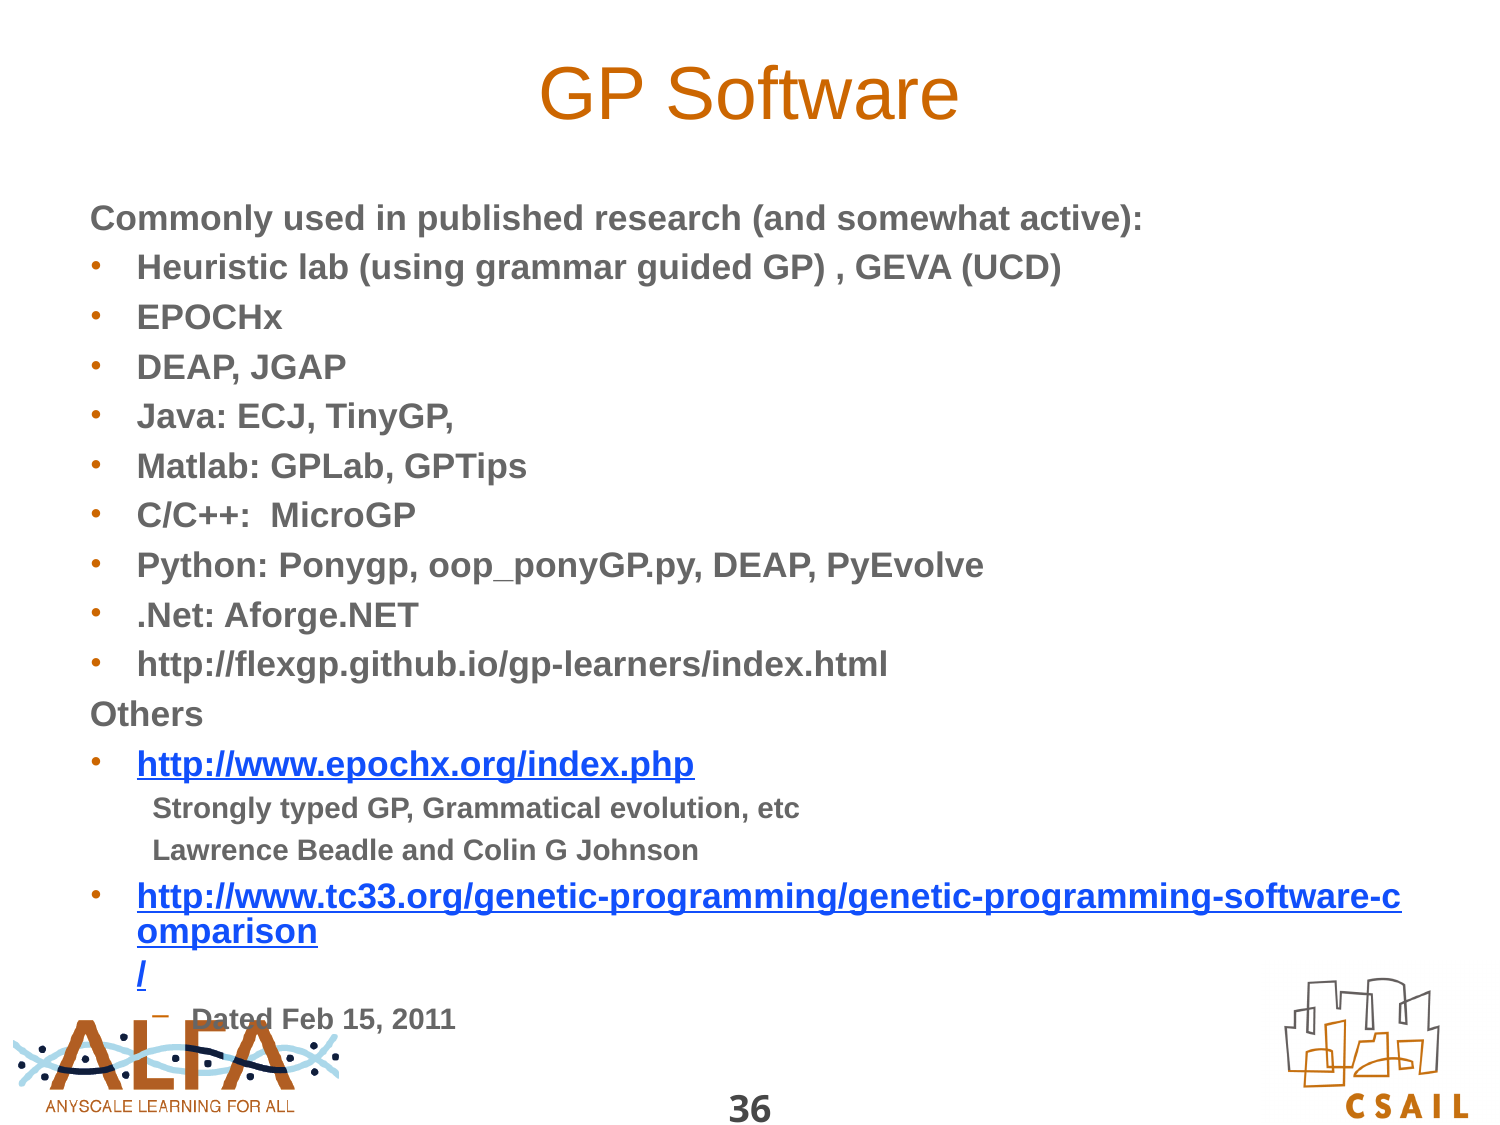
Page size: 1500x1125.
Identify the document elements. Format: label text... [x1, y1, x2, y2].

picture [1261, 960, 1500, 1123]
list Commonly used in published research (and somewhat active): Heuristic lab (using grammar guided GP) , GEVA (UCD) EPOCHx DEAP, JGAP Java: ECJ, TinyGP, Matlab: GPLab, GPTips C/C++: MicroGP Python: Ponygp, oop_ponyGP.py, DEAP, PyEvolve .Net: Aforge.NET http://flexgp.github.io/gp-learners/index.html Others http://www.epochx.org/index.php Strongly typed GP, Grammatical evolution, etc Lawrence Beadle and Colin G Johnson http://www.tc33.org/genetic-programming/genetic-programming-software-comparison/ Dated Feb 15, 2011 [75, 187, 1438, 1013]
title GP Software [0, 37, 1500, 138]
picture [13, 1009, 339, 1113]
text_box 36 [575, 1077, 925, 1125]
